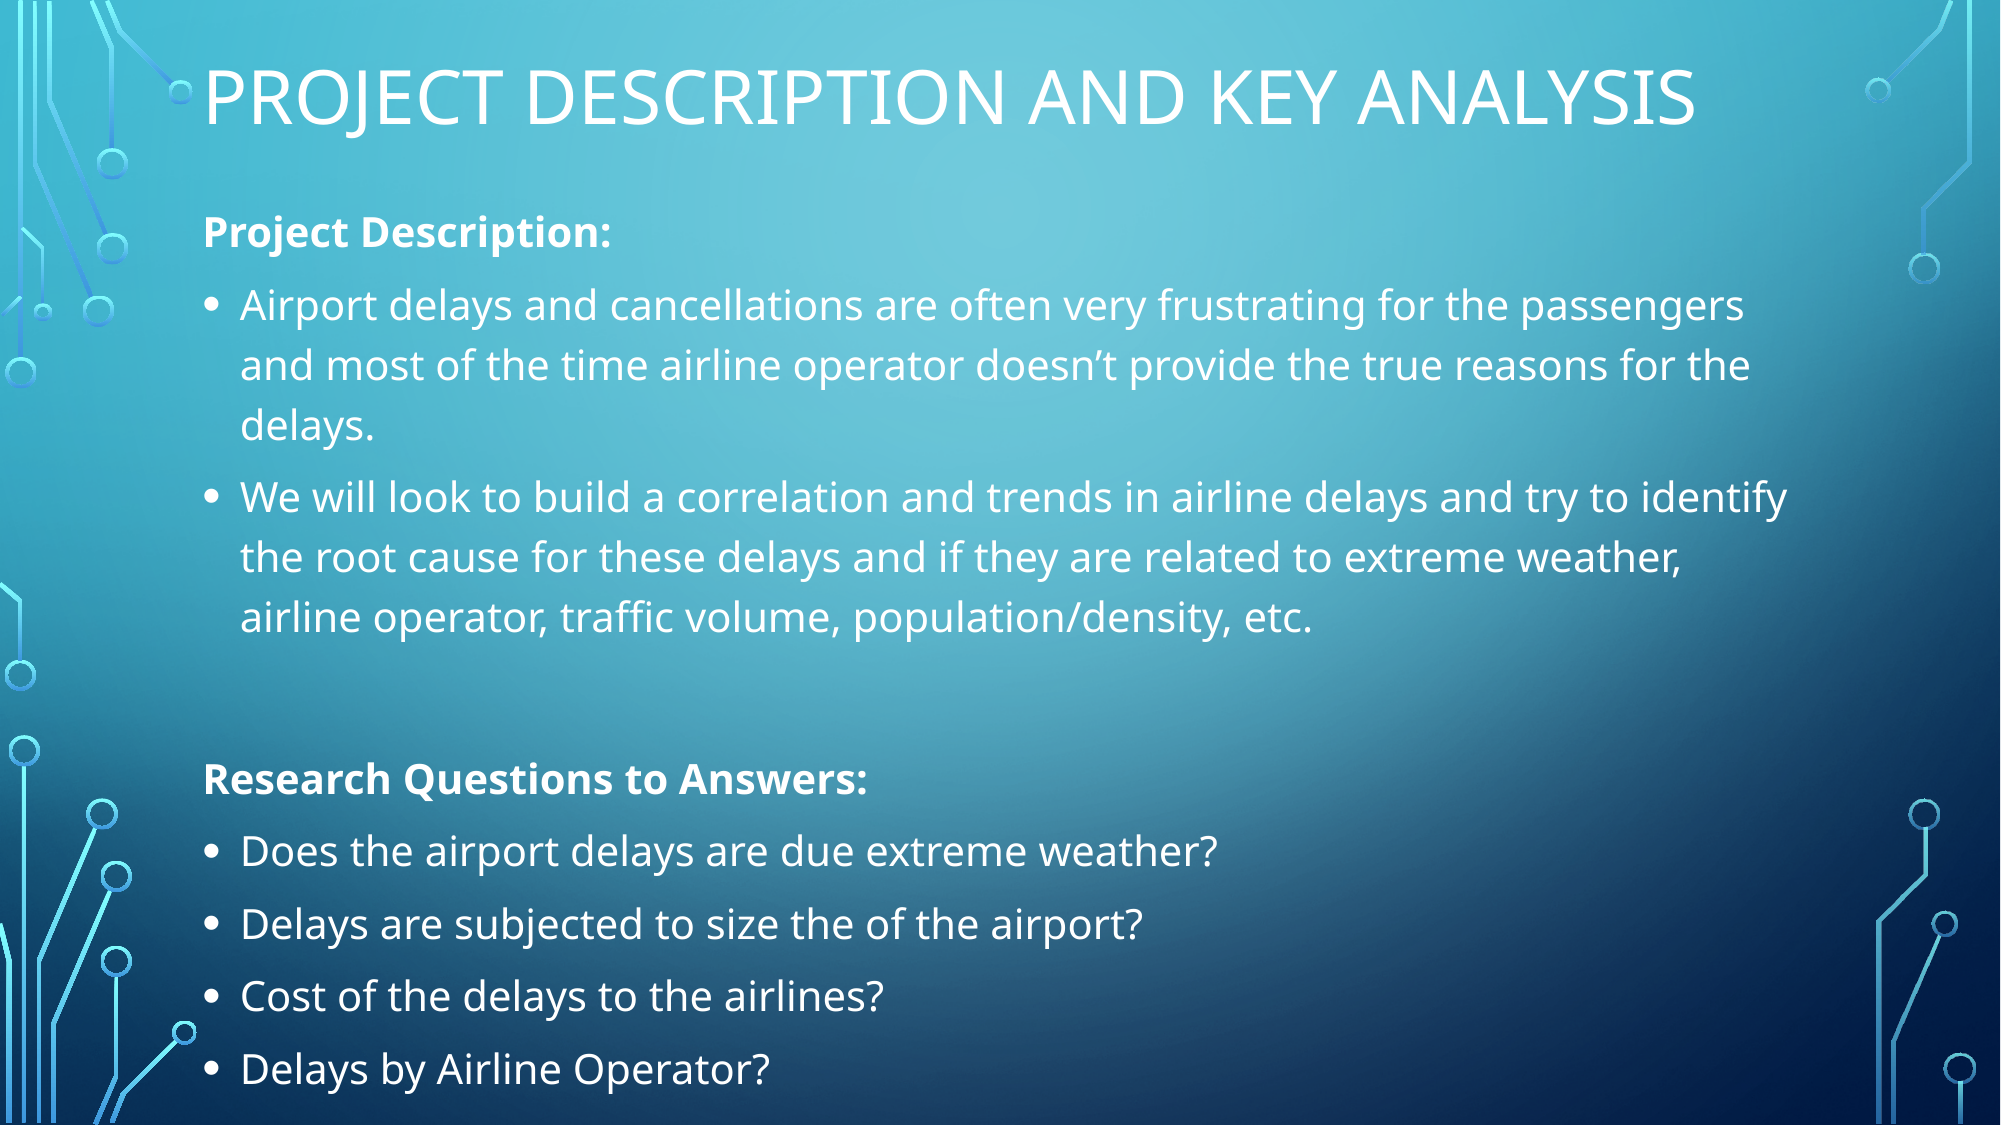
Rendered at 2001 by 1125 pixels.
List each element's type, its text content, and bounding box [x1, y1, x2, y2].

list Project Description: Airport delays and cancellations are often very frustrating for the passengers and most of the time airline operator doesn’t provide the true reasons for the delays. We will look to build a correlation and trends in airline delays and try to identify the root cause for these delays and if they are related to extreme weather, airline operator, traffic volume, population/density, etc. Research Questions to Answers: Does the airport delays are due extreme weather? Delays are subjected to size the of the airport? Cost of the delays to the airlines? Delays by Airline Operator? [187, 188, 1813, 1058]
title Project Description and Key Analysis [187, 11, 1813, 188]
